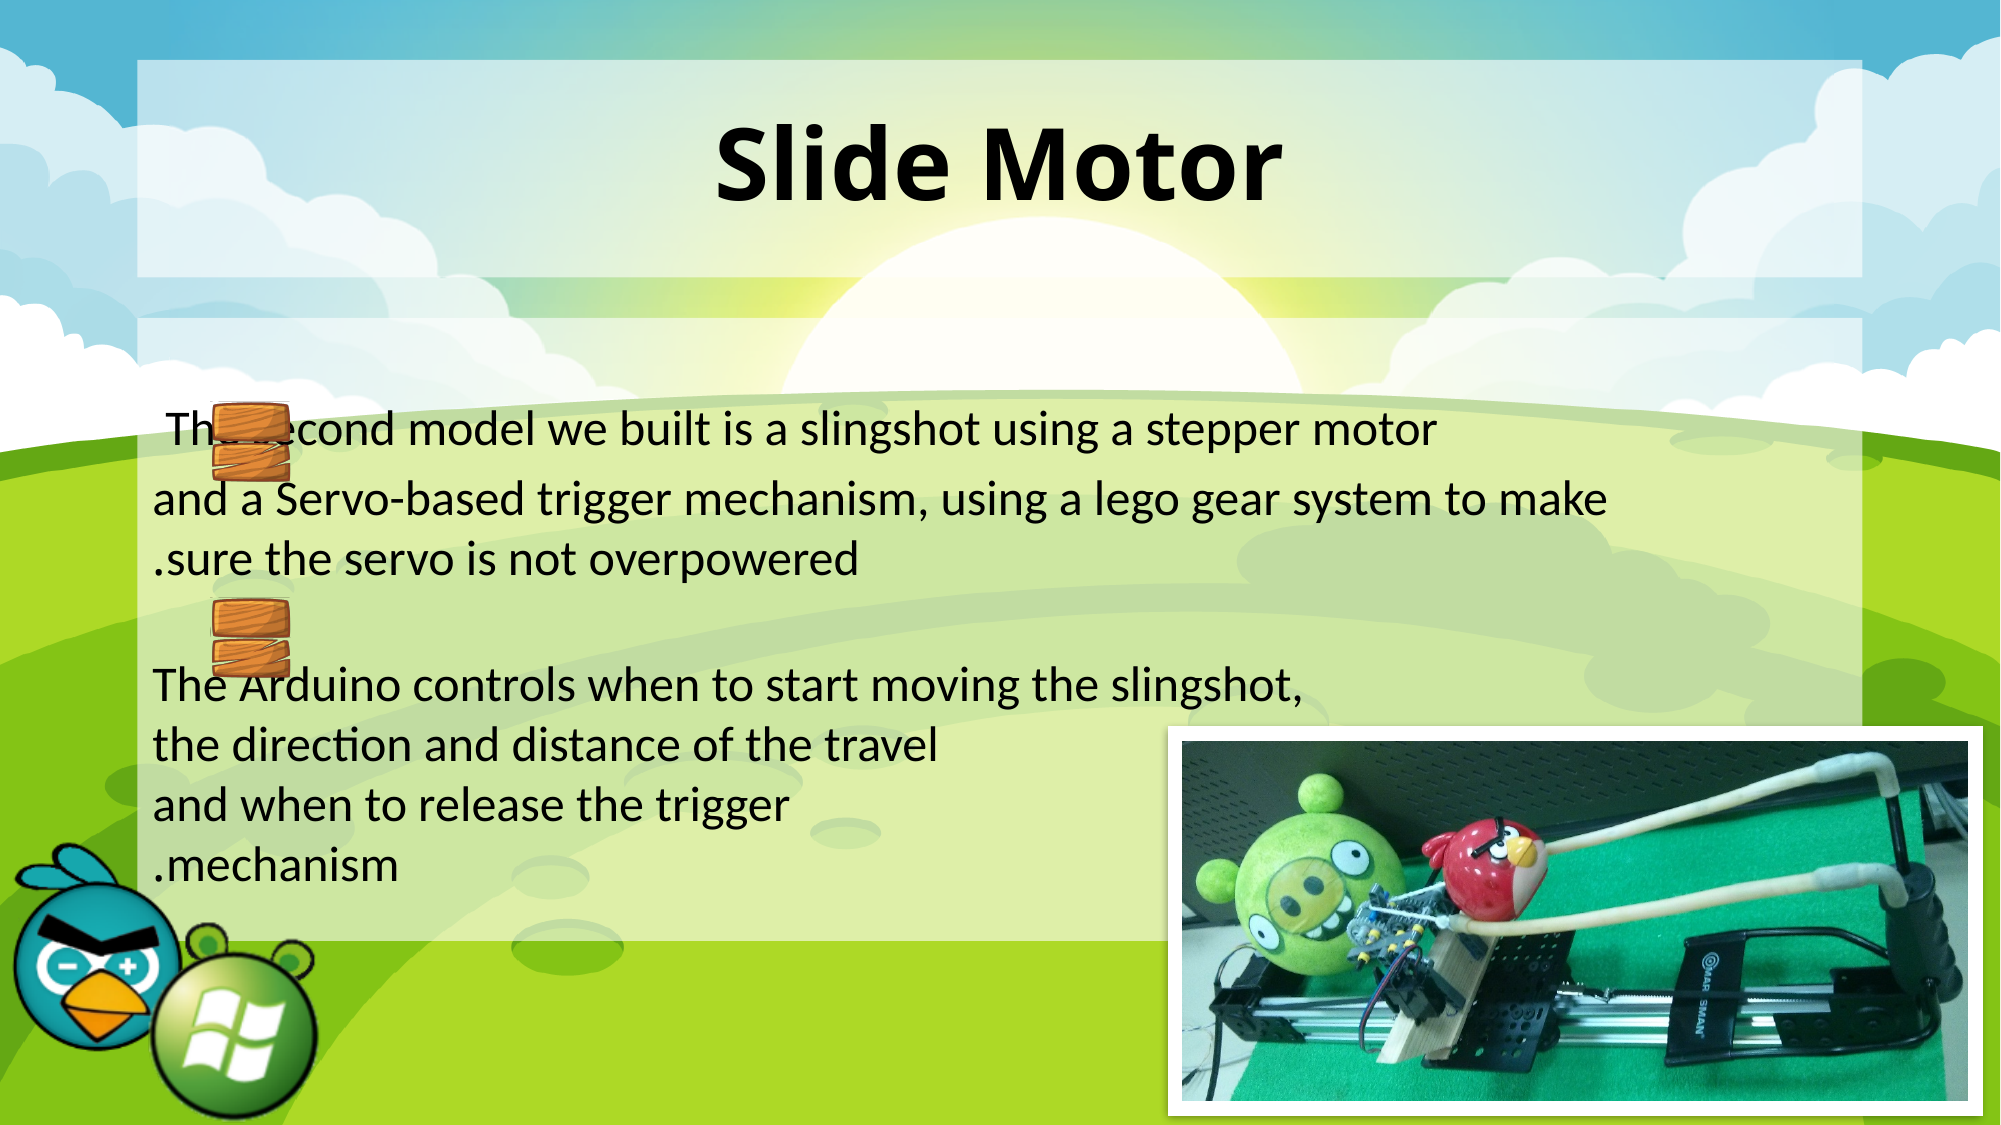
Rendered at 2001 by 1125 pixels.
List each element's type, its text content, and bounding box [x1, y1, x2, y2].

title Slide Motor [137, 59, 1863, 278]
list The second model we built is a slingshot using a stepper motor and a Servo-based trigger mechanism, using a lego gear system to make sure the servo is not overpowered. The Arduino controls when to start moving the slingshot, the direction and distance of the travel and when to release the trigger mechanism. [137, 317, 1863, 941]
picture [0, 0, 2001, 1125]
